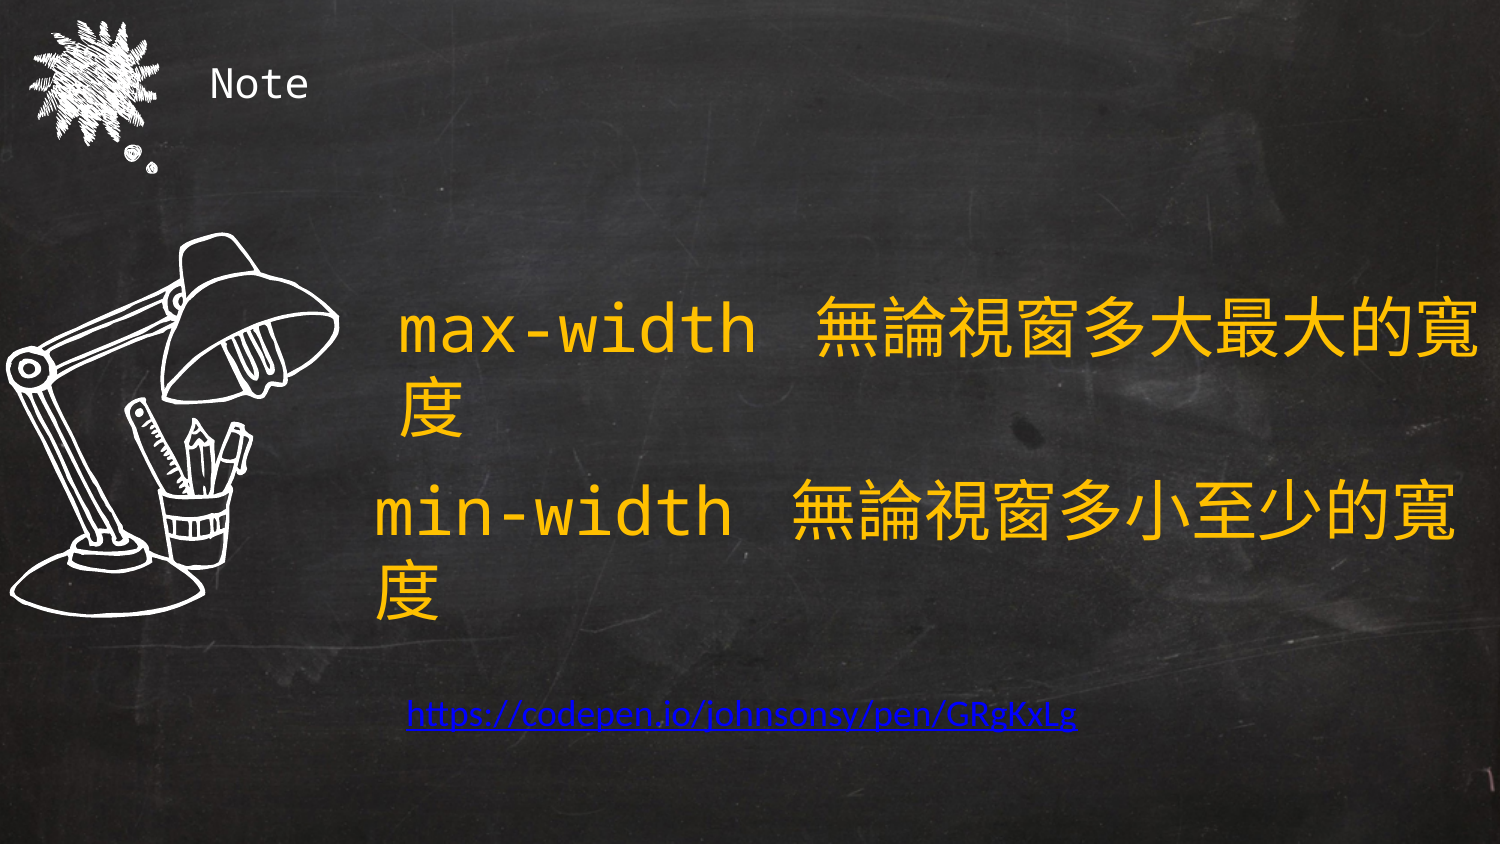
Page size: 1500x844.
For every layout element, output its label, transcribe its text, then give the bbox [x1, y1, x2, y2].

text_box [29, 19, 160, 174]
text_box https://codepen.io/johnsonsy/pen/GRgKxLg [391, 681, 1093, 742]
picture [0, 0, 1500, 844]
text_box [5, 232, 340, 618]
text_box Note [194, 49, 597, 114]
text_box max-width 無論視窗多大最大的寬度 [383, 278, 1500, 453]
text_box min-width 無論視窗多小至少的寬度 [360, 461, 1483, 636]
